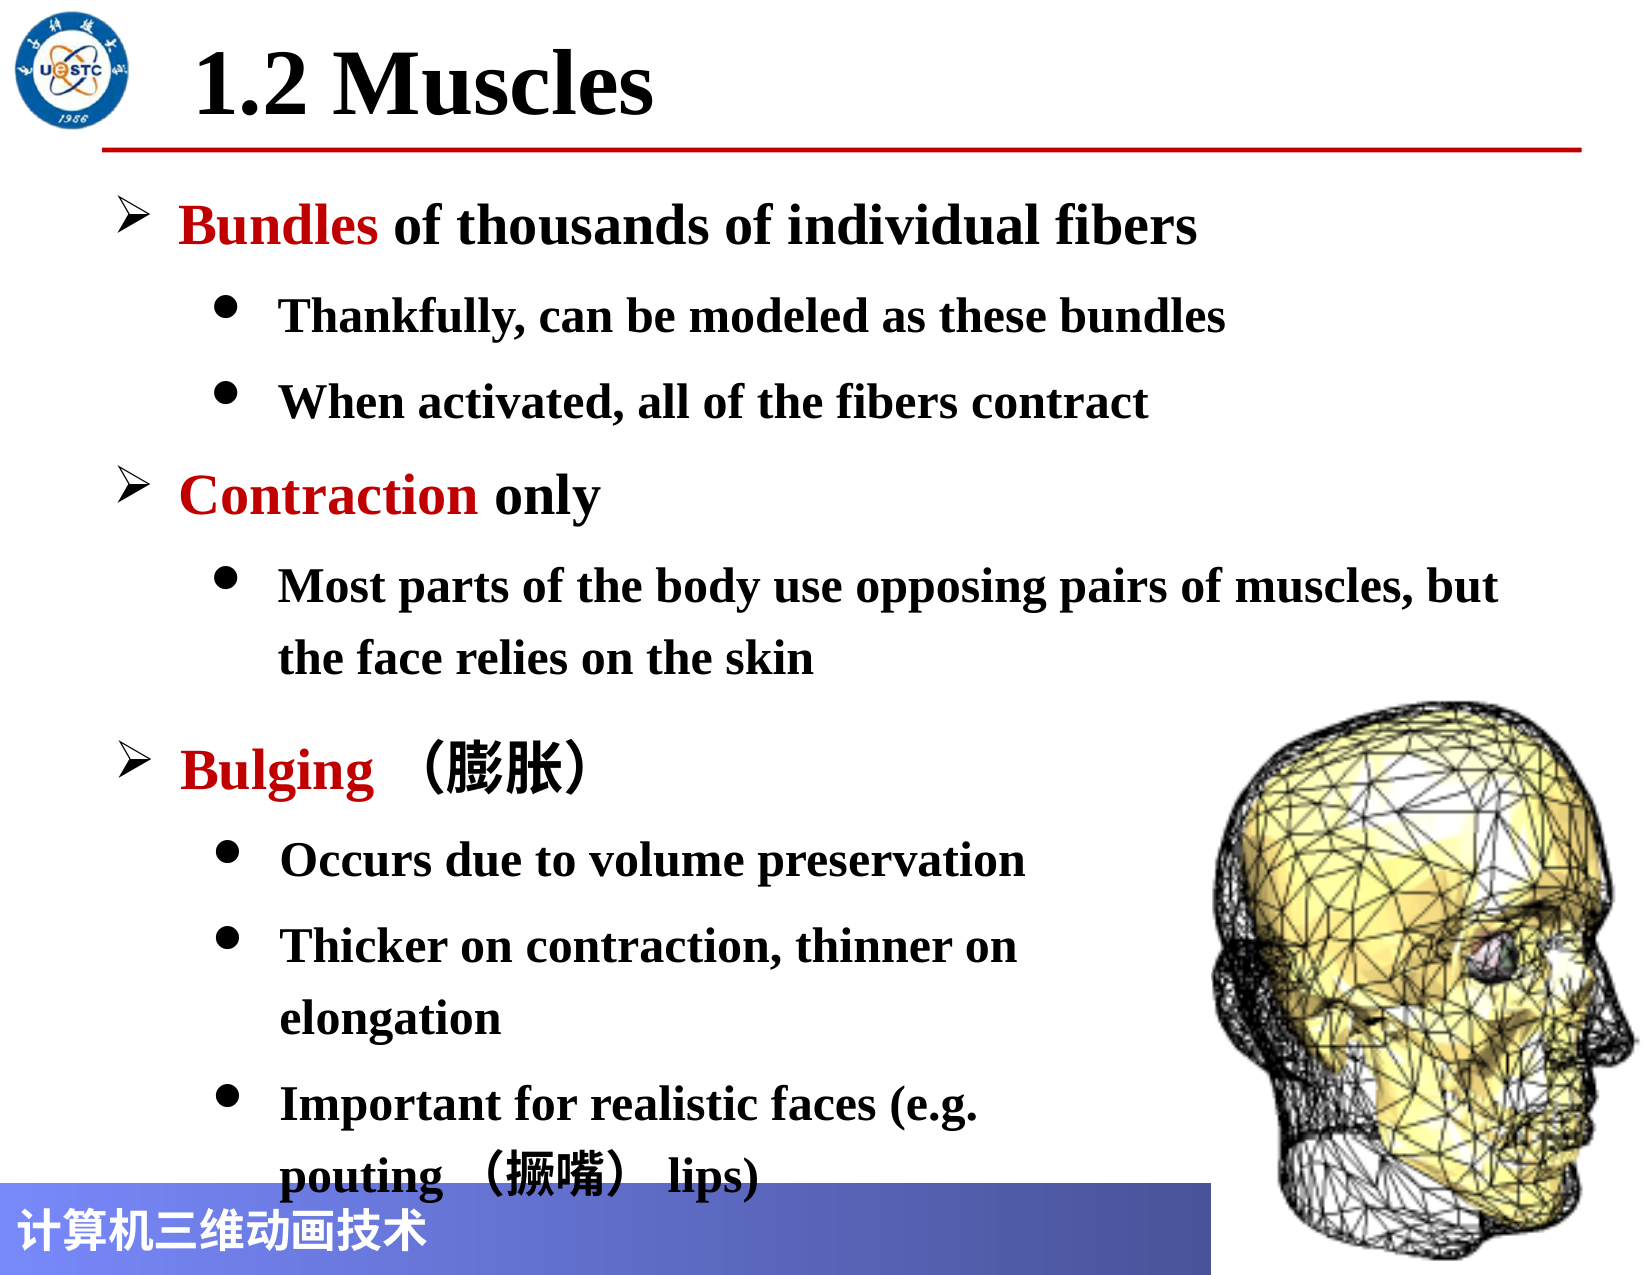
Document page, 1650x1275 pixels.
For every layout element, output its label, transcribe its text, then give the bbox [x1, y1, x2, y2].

list Bundles of thousands of individual fibers Thankfully, can be modeled as these bundles When activated, all of the fibers contract Contraction only Most parts of the body use opposing pairs of muscles, but the face relies on the skin [98, 165, 1552, 695]
picture [0, 0, 136, 140]
picture [1211, 694, 1650, 1275]
title 1.2 Muscles [175, 11, 1582, 142]
text_box Bulging（膨胀） Occurs due to volume preservation Thicker on contraction, thinner on elongation Important for realistic faces (e.g. pouting（撅嘴）lips) [98, 708, 1180, 1212]
